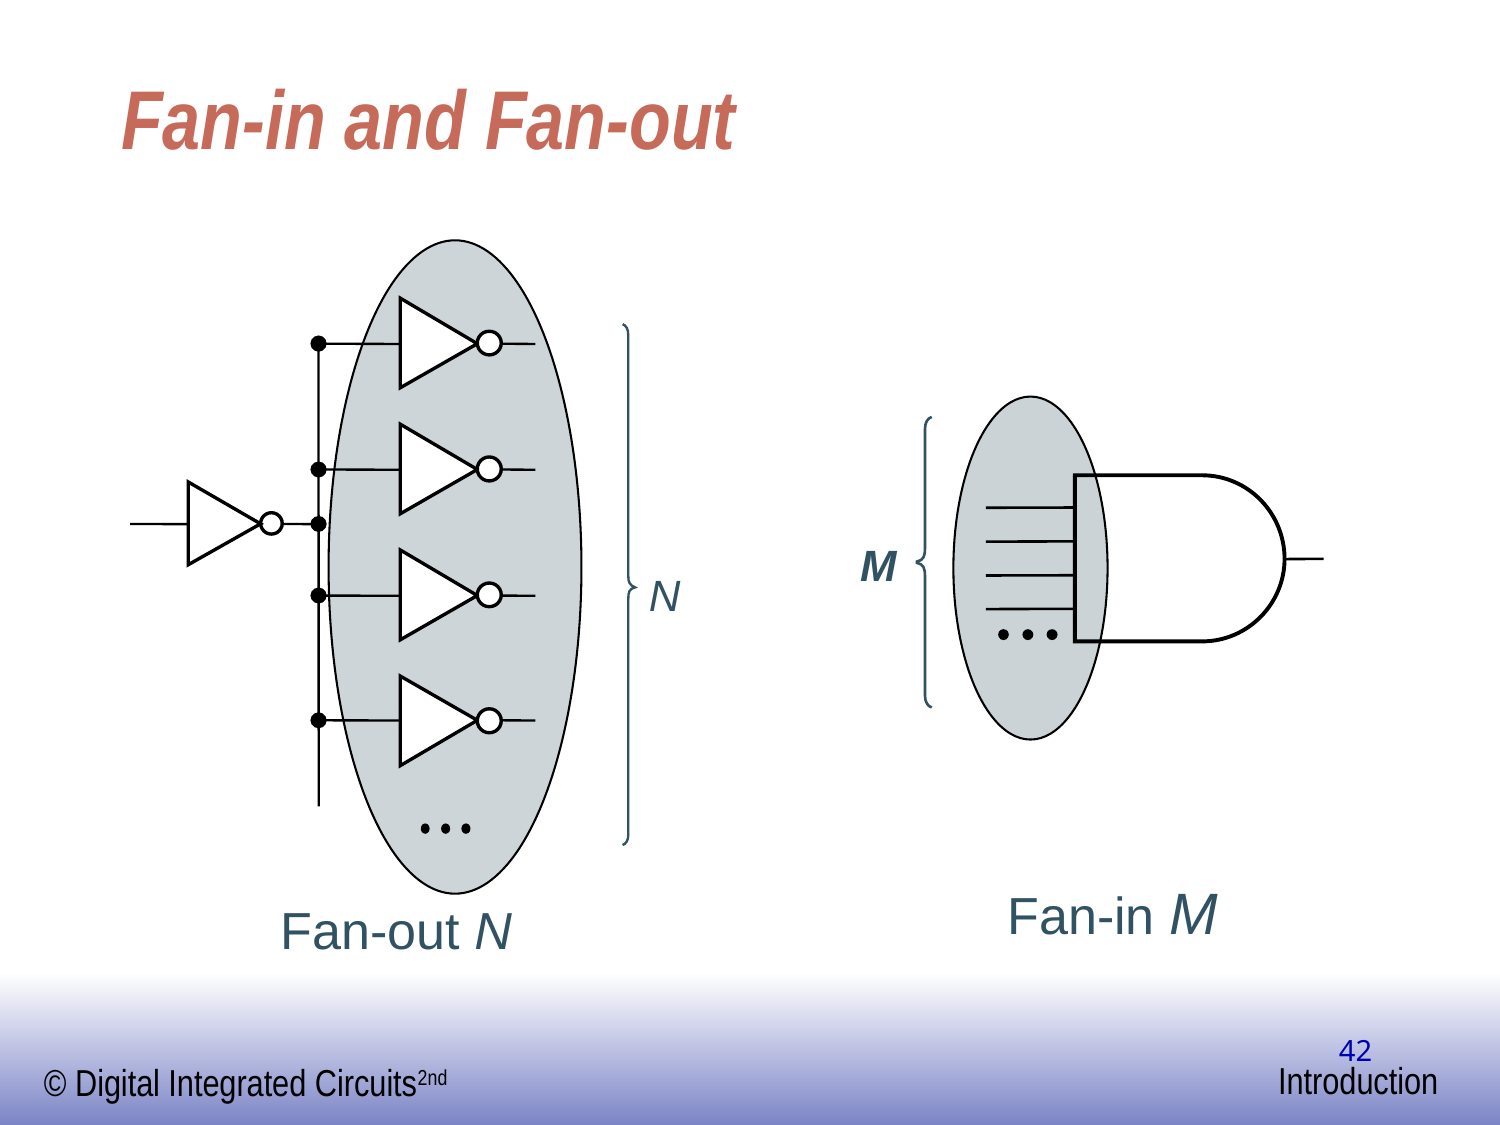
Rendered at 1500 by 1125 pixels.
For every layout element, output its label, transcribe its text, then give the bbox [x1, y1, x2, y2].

slide_number 42 [1074, 1025, 1388, 1100]
text_box Fan-in M [1007, 875, 1219, 946]
text_box [916, 416, 932, 708]
text_box [953, 396, 1101, 740]
text_box M [860, 537, 897, 590]
text_box [1046, 629, 1058, 641]
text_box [130, 240, 681, 960]
text_box [998, 629, 1009, 641]
text_box [1074, 475, 1285, 642]
text_box [1022, 629, 1034, 641]
title Fan-in and Fan-out [106, 50, 1382, 174]
